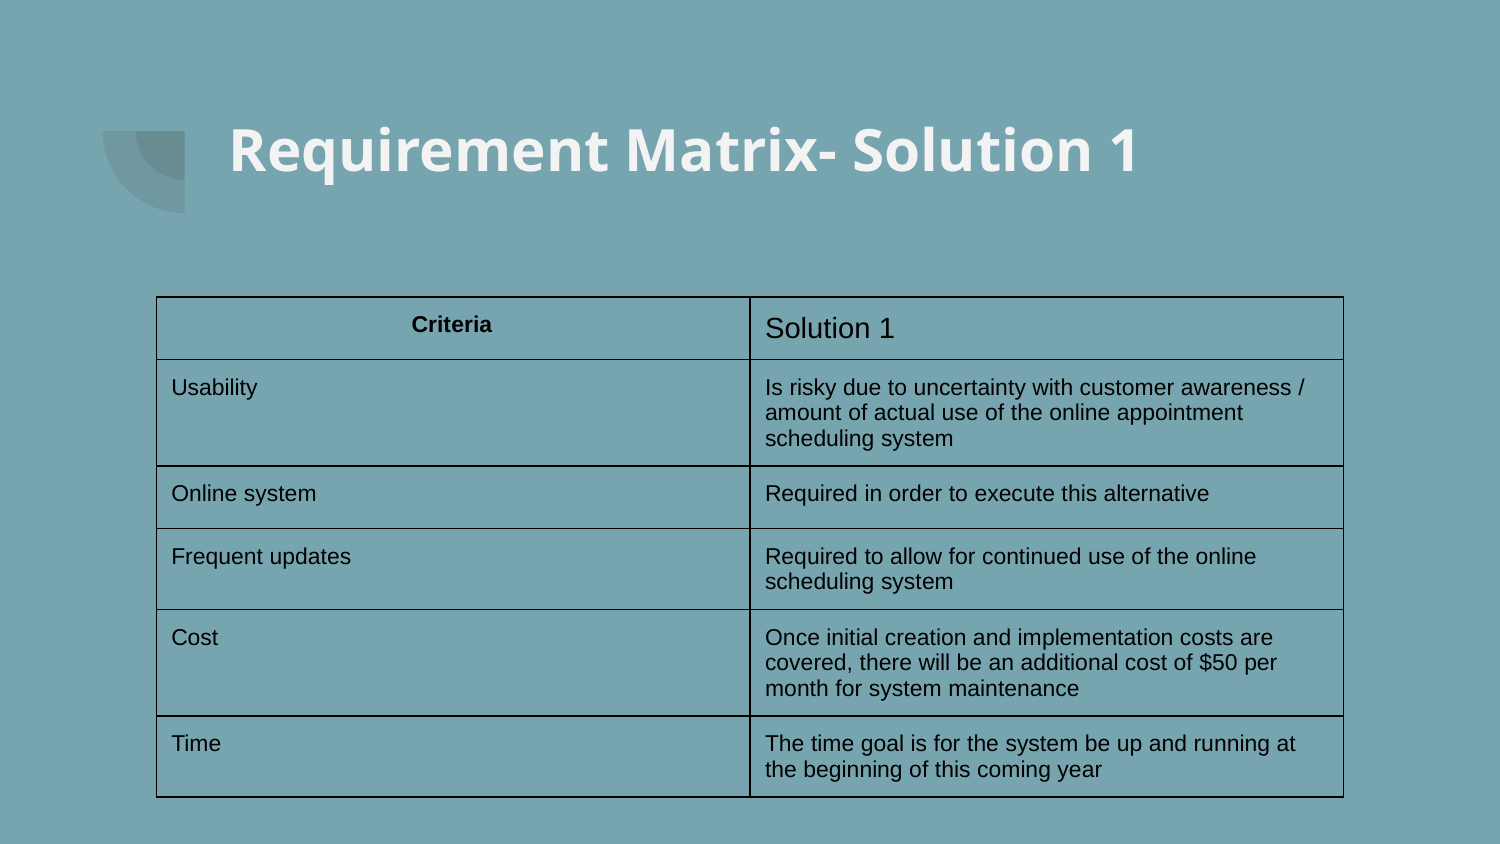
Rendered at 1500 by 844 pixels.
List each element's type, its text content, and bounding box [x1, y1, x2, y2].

table_cell Is risky due to uncertainty with customer awareness / amount of actual use of the online appointment scheduling system [751, 360, 1343, 465]
table_cell Required in order to execute this alternative [751, 467, 1343, 528]
table_header Criteria [157, 298, 749, 359]
table_cell Online system [157, 467, 749, 528]
table_cell Time [157, 717, 749, 796]
table_cell Once initial creation and implementation costs are covered, there will be an additional cost of $50 per month for system maintenance [751, 610, 1343, 715]
title Requirement Matrix- Solution 1 [213, 98, 1368, 263]
table_cell Required to allow for continued use of the online scheduling system [751, 529, 1343, 609]
table_cell Usability [157, 360, 749, 465]
table_cell Cost [157, 610, 749, 715]
table_header Solution 1 [751, 298, 1343, 359]
table_cell The time goal is for the system be up and running at the beginning of this coming year [751, 717, 1343, 796]
table_cell Frequent updates [157, 529, 749, 609]
